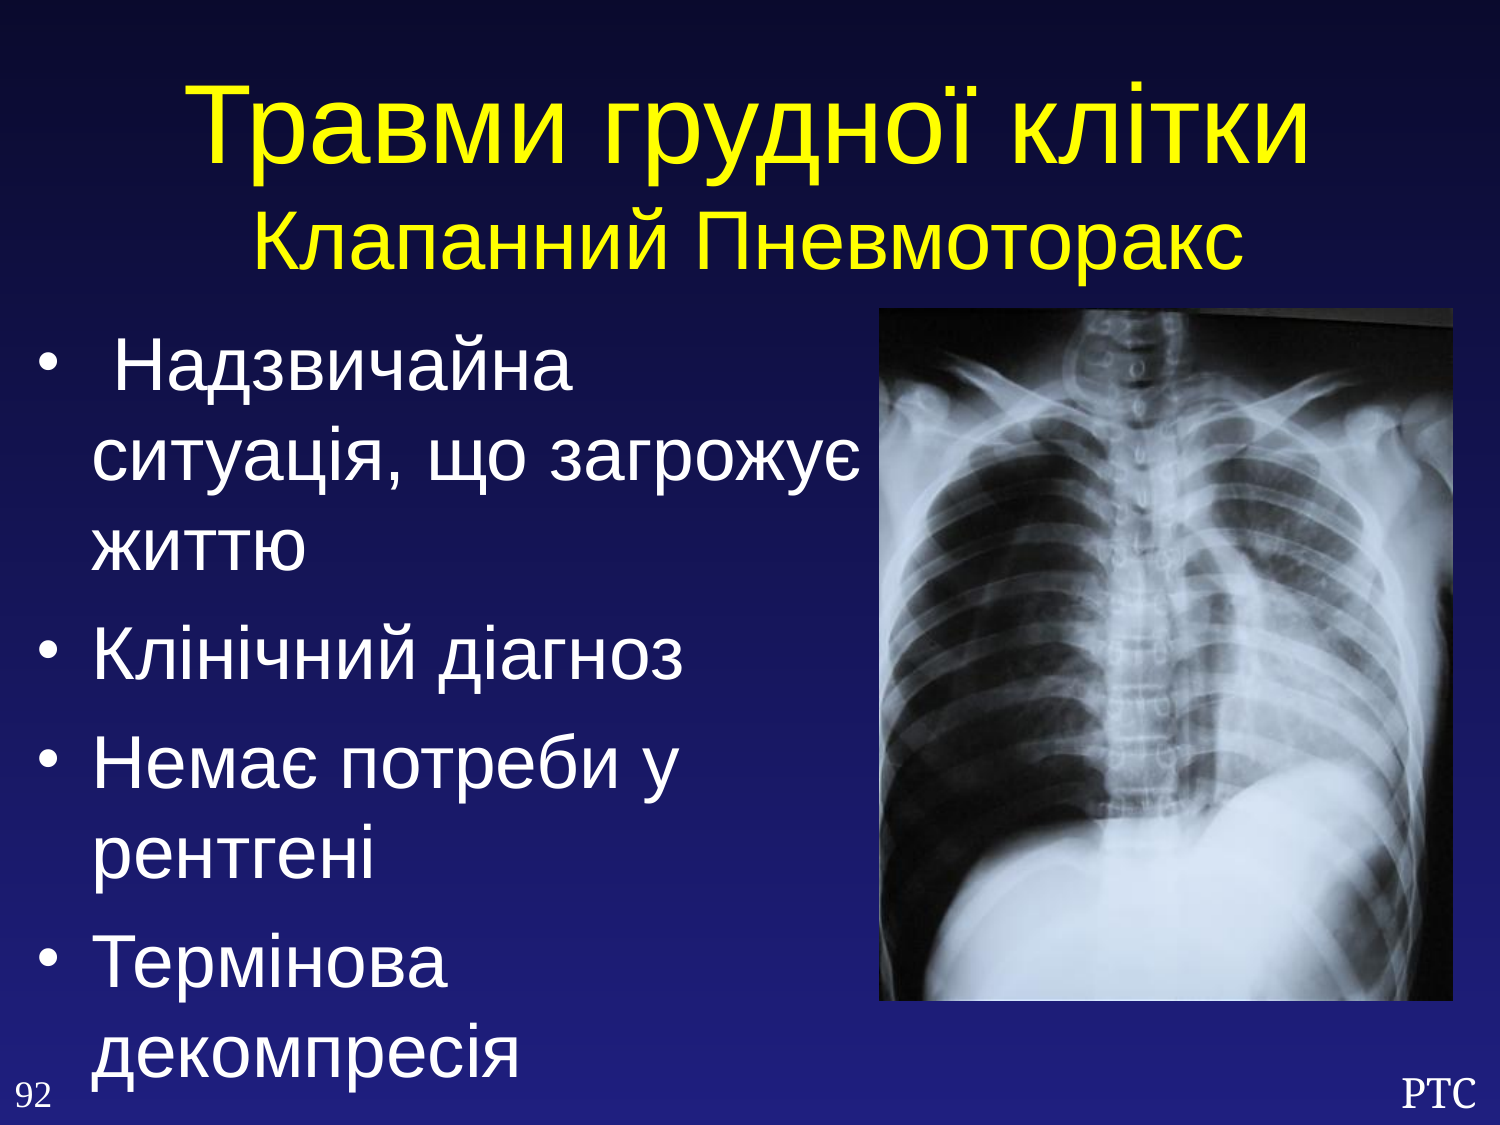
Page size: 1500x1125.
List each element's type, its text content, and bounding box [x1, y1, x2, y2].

text_box Травми грудної клітки Клапанний Пневмоторакс [111, 75, 1387, 263]
picture [879, 308, 1454, 1001]
text_box 92 [0, 1061, 68, 1123]
text_box Надзвичайна ситуація, що загрожує життю Клінічний діагноз Немає потреби у рентгені Термінова декомпресія [20, 308, 877, 736]
